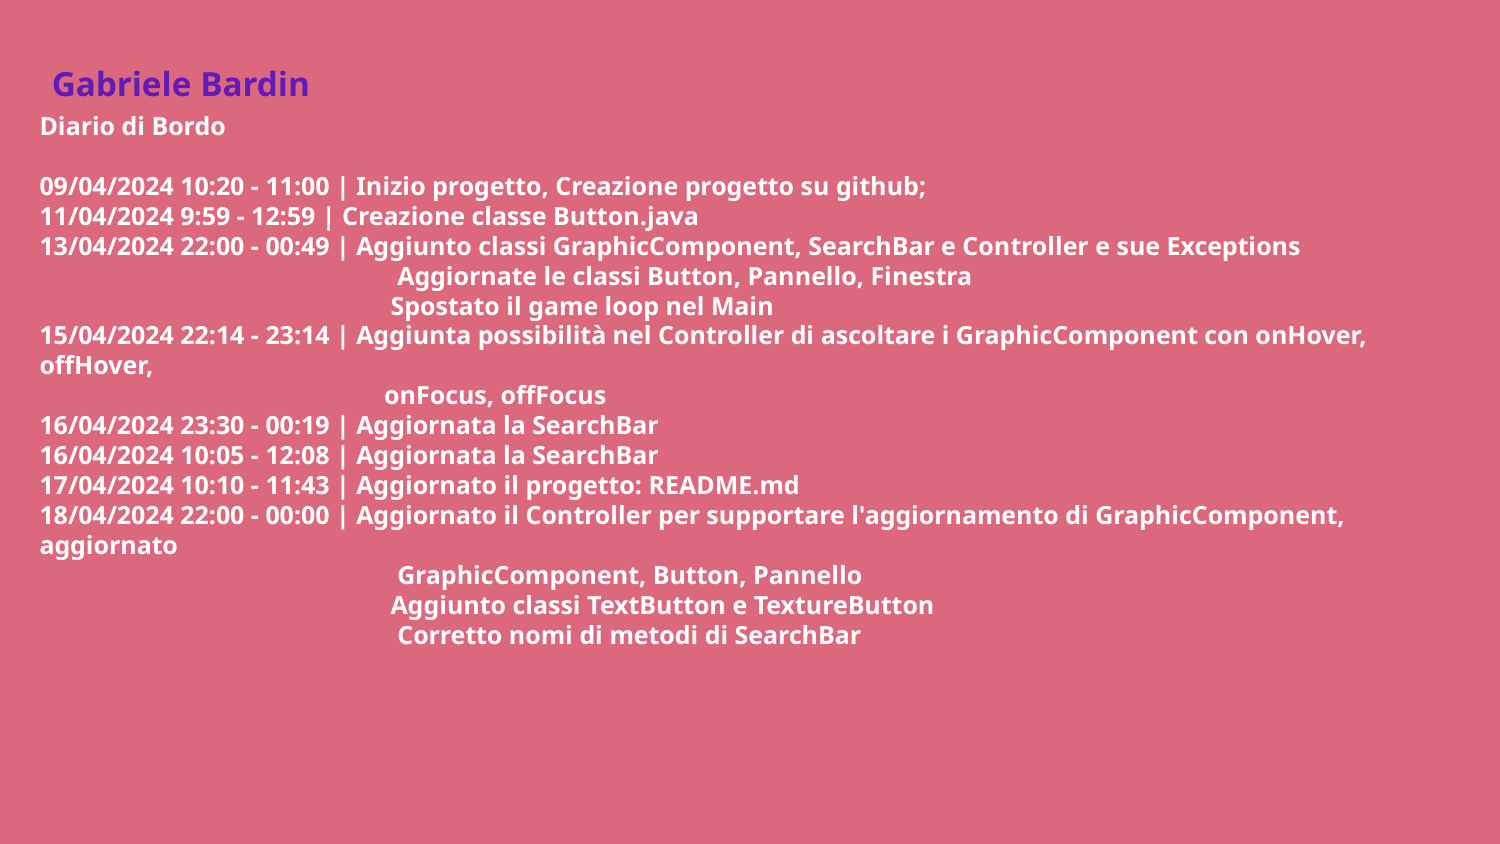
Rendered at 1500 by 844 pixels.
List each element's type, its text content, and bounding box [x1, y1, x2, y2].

text_box Gabriele Bardin [36, 48, 334, 117]
title Diario di Bordo 09/04/2024 10:20 - 11:00 | Inizio progetto, Creazione progetto su github; 11/04/2024 9:59 - 12:59 | Creazione classe Button.java 13/04/2024 22:00 - 00:49 | Aggiunto classi GraphicComponent, SearchBar e Controller e sue Exceptions Aggiornate le classi Button, Pannello, Finestra Spostato il game loop nel Main 15/04/2024 22:14 - 23:14 | Aggiunta possibilità nel Controller di ascoltare i GraphicComponent con onHover, offHover, onFocus, offFocus 16/04/2024 23:30 - 00:19 | Aggiornata la SearchBar 16/04/2024 10:05 - 12:08 | Aggiornata la SearchBar 17/04/2024 10:10 - 11:43 | Aggiornato il progetto: README.md 18/04/2024 22:00 - 00:00 | Aggiornato il Controller per supportare l'aggiornamento di GraphicComponent, aggiornato GraphicComponent, Button, Pannello Aggiunto classi TextButton e TextureButton Corretto nomi di metodi di SearchBar [24, 0, 1469, 720]
